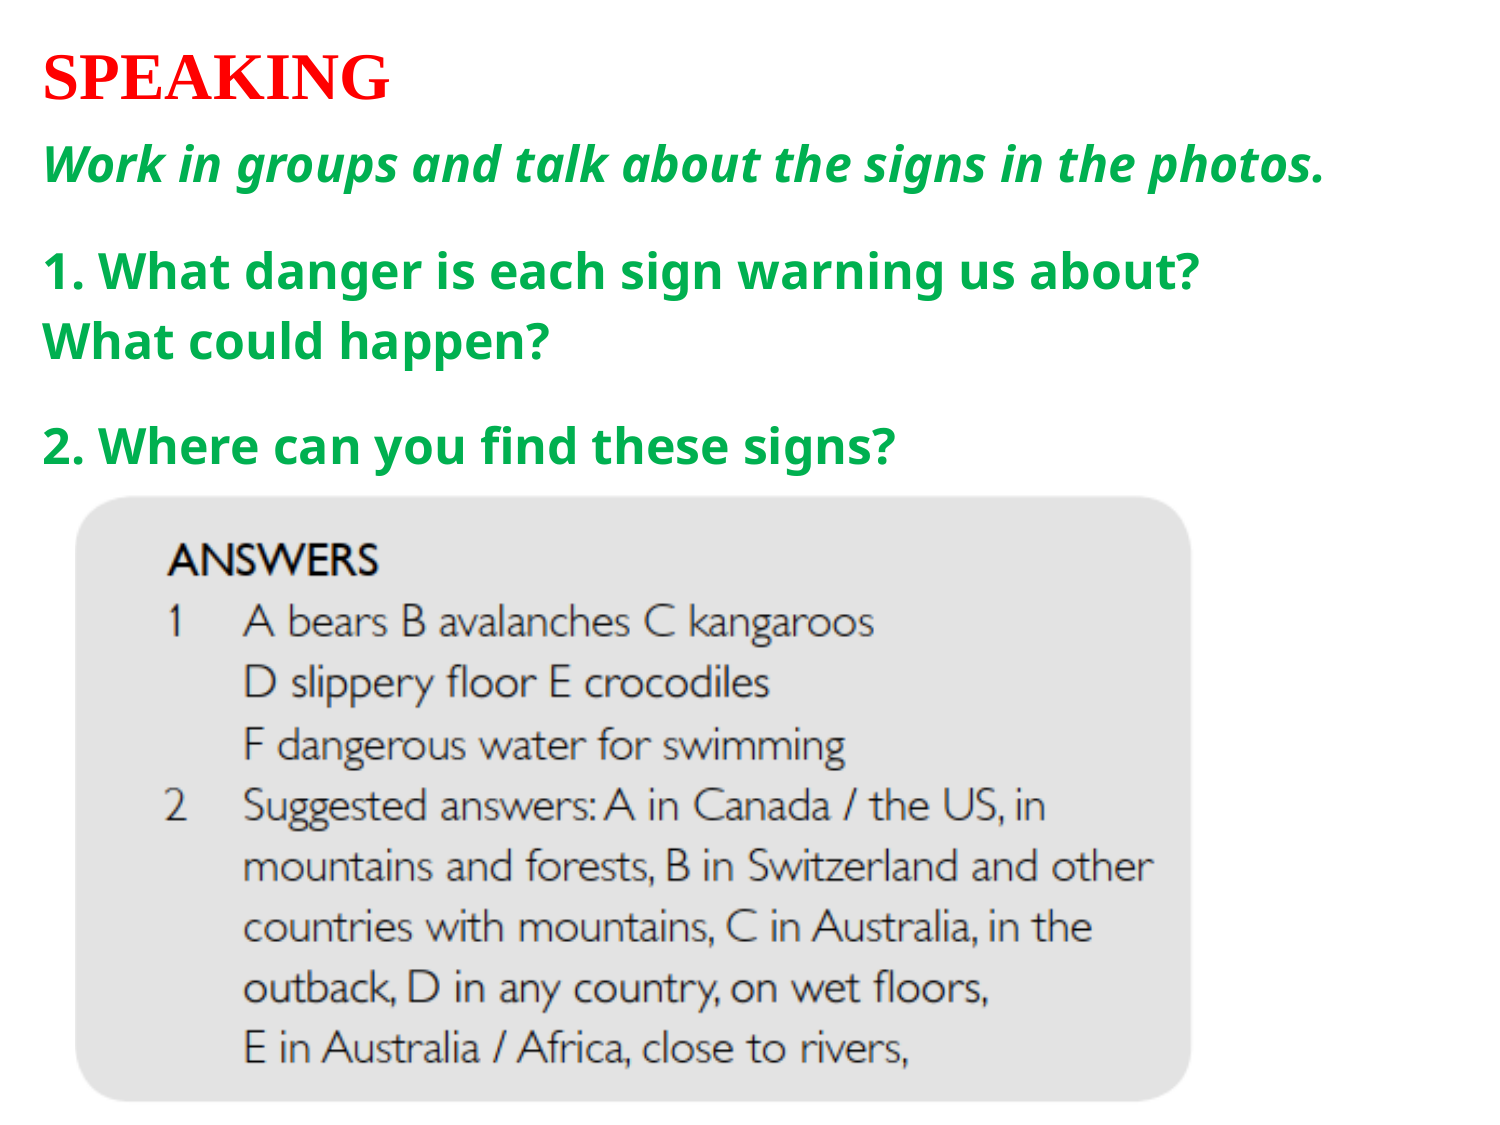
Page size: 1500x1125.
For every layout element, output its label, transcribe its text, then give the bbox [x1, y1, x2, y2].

text_box Work in groups and talk about the signs in the photos. [27, 125, 1475, 232]
text_box SPEAKING [27, 24, 416, 125]
text_box 1. What danger is each sign warning us about? What could happen? [27, 232, 1475, 407]
text_box 2. Where can you find these signs? [27, 407, 1475, 495]
picture [74, 494, 1201, 1113]
